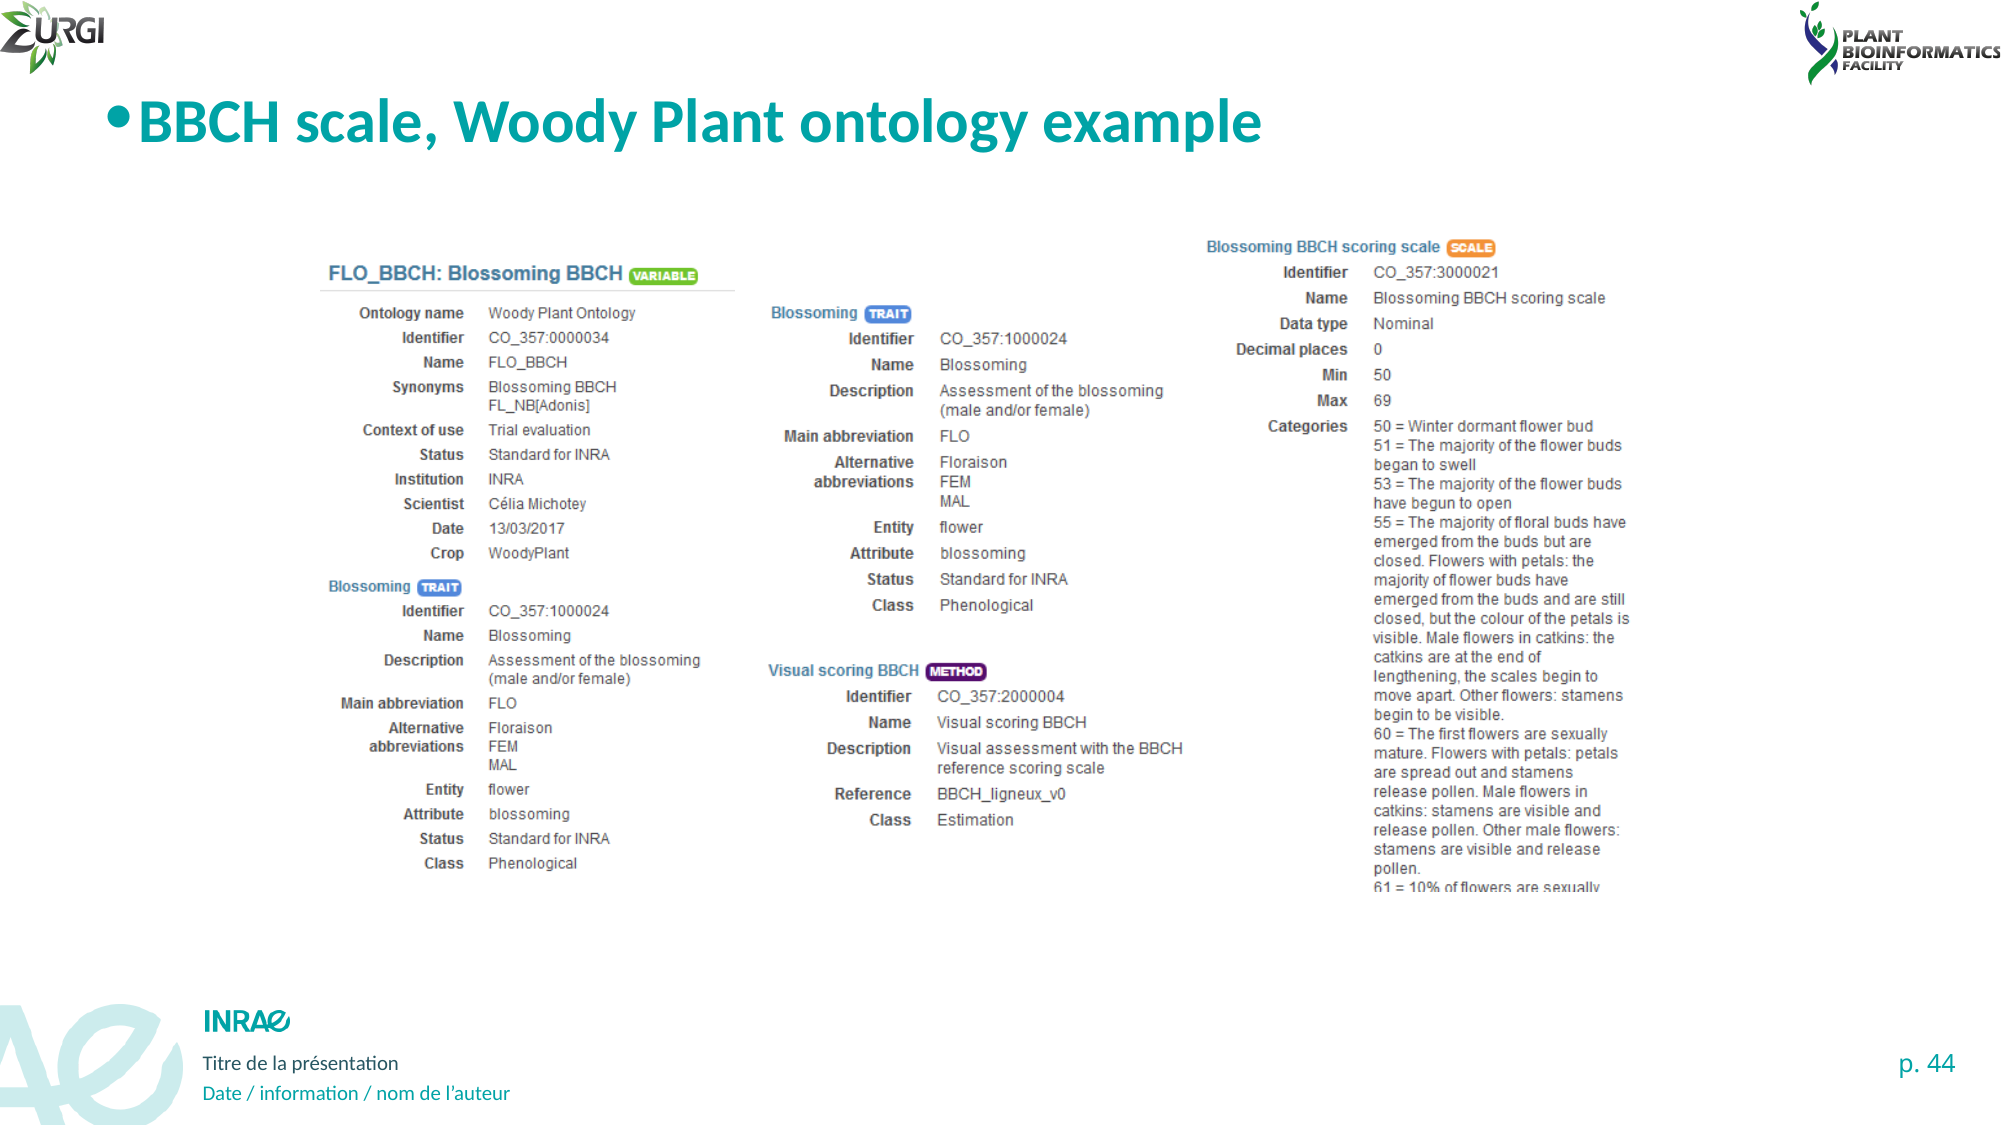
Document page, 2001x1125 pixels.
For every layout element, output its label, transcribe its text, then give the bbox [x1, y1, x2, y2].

picture [320, 252, 735, 881]
picture [762, 228, 1633, 892]
picture [1799, 1, 2001, 86]
picture [0, 1, 104, 74]
title BBCH scale, Woody Plant ontology example [103, 59, 1397, 186]
picture [0, 996, 329, 1125]
